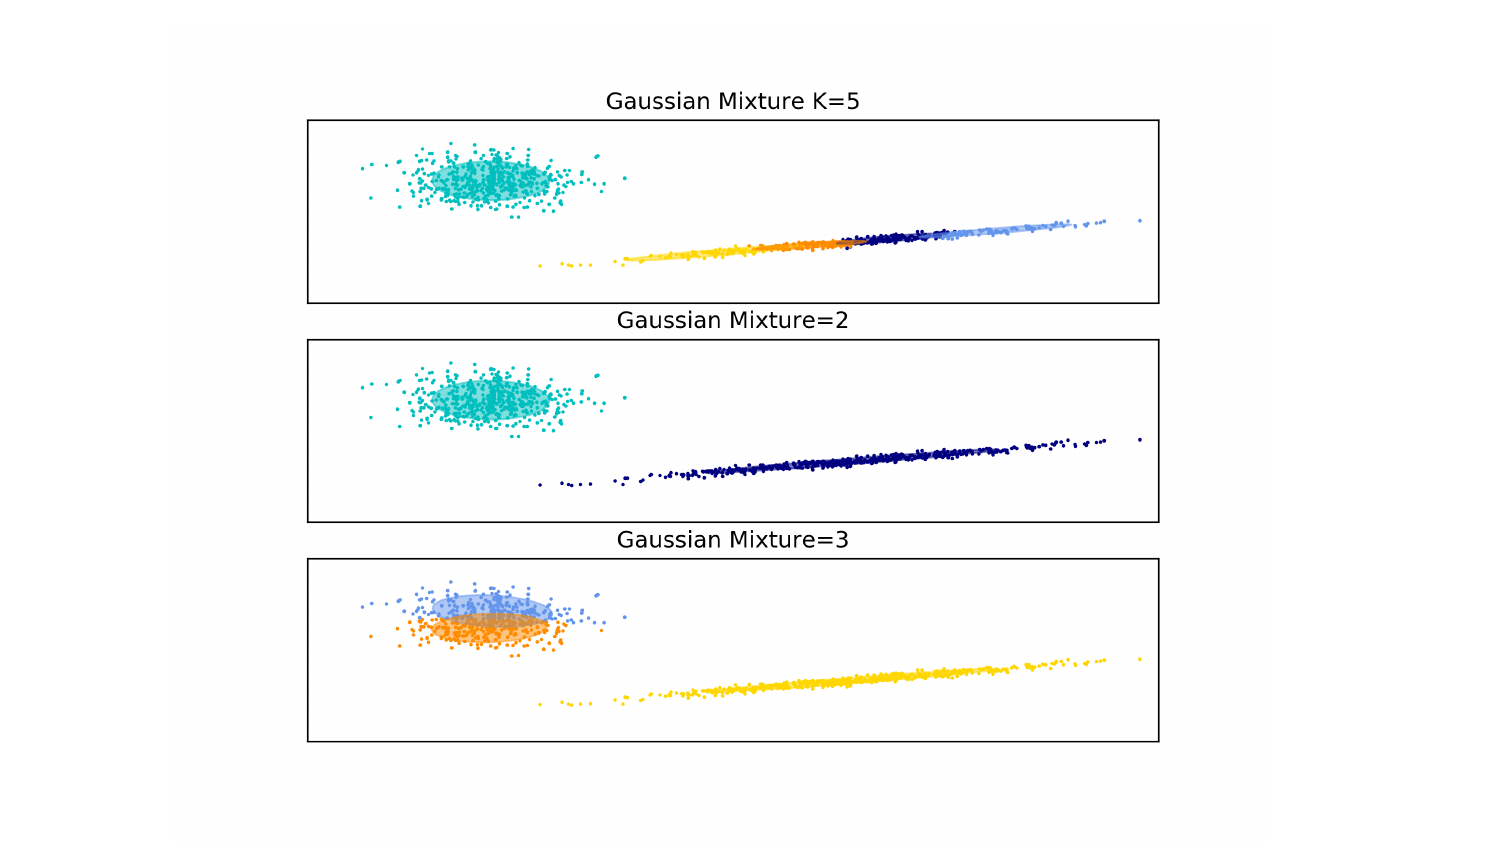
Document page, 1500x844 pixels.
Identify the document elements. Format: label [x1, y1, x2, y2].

picture [170, 21, 1268, 844]
